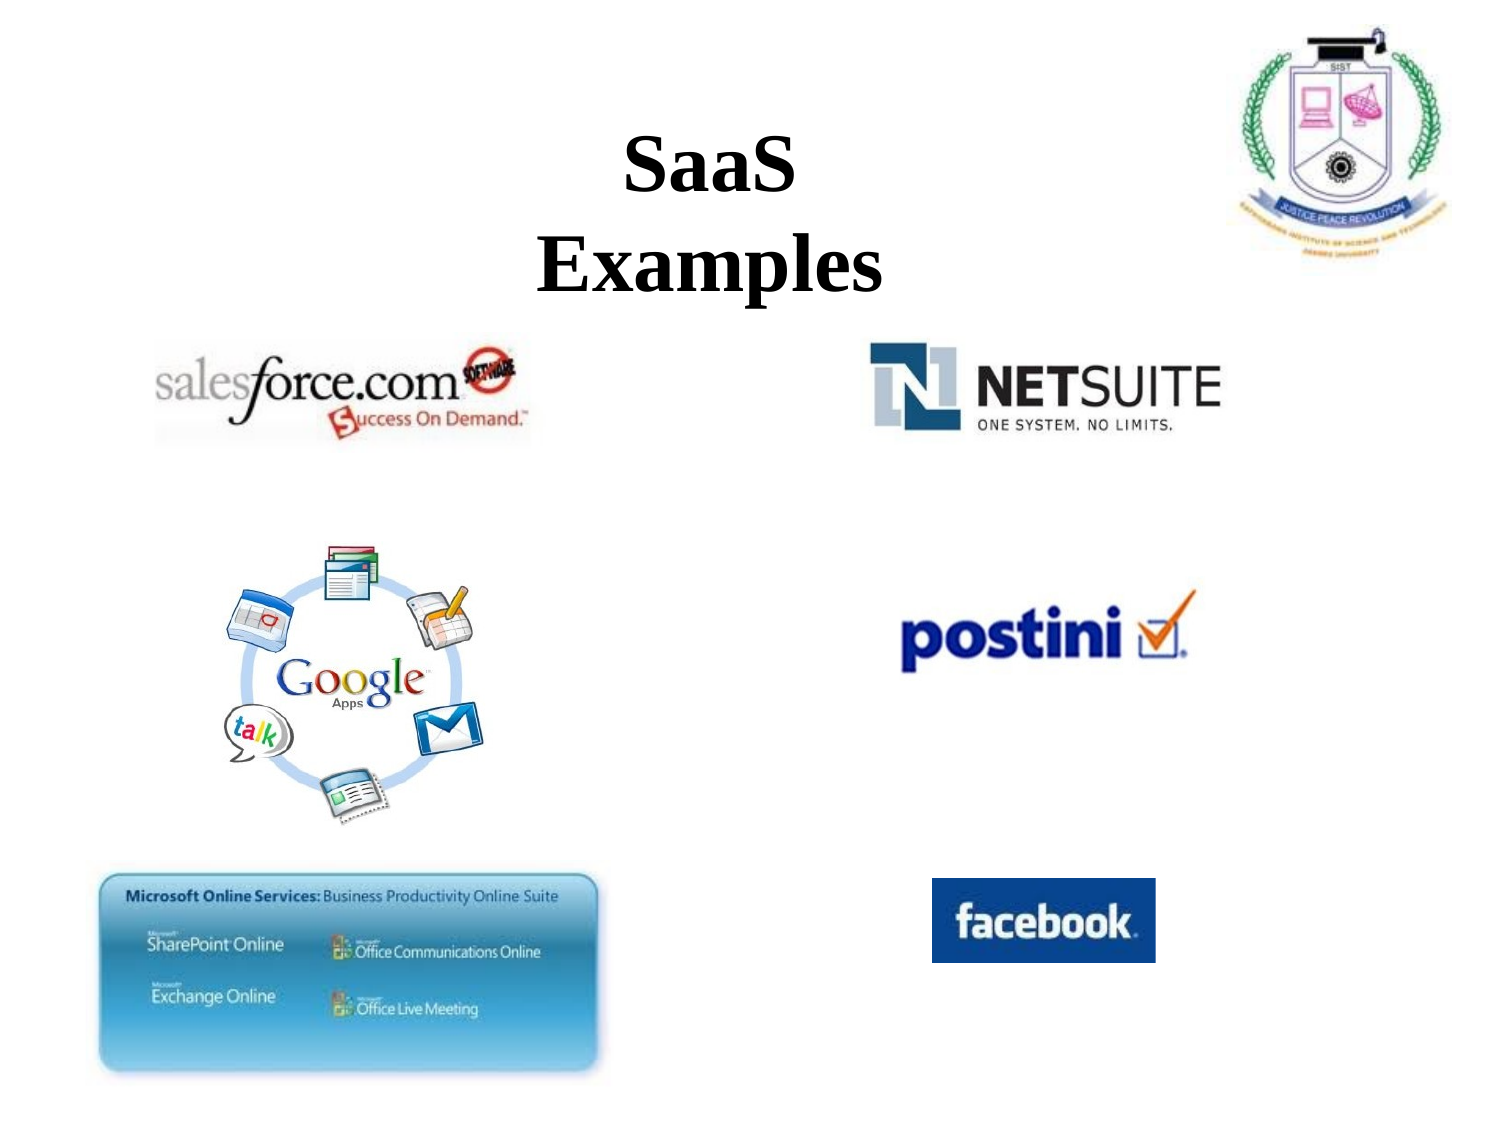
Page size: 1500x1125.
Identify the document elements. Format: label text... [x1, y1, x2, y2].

text_box [154, 332, 546, 453]
text_box [932, 878, 1156, 963]
text_box [860, 336, 1228, 445]
text_box [85, 860, 614, 1087]
text_box [221, 541, 494, 828]
text_box [899, 576, 1206, 681]
title SaaS Examples [462, 105, 956, 308]
picture [1226, 24, 1452, 276]
